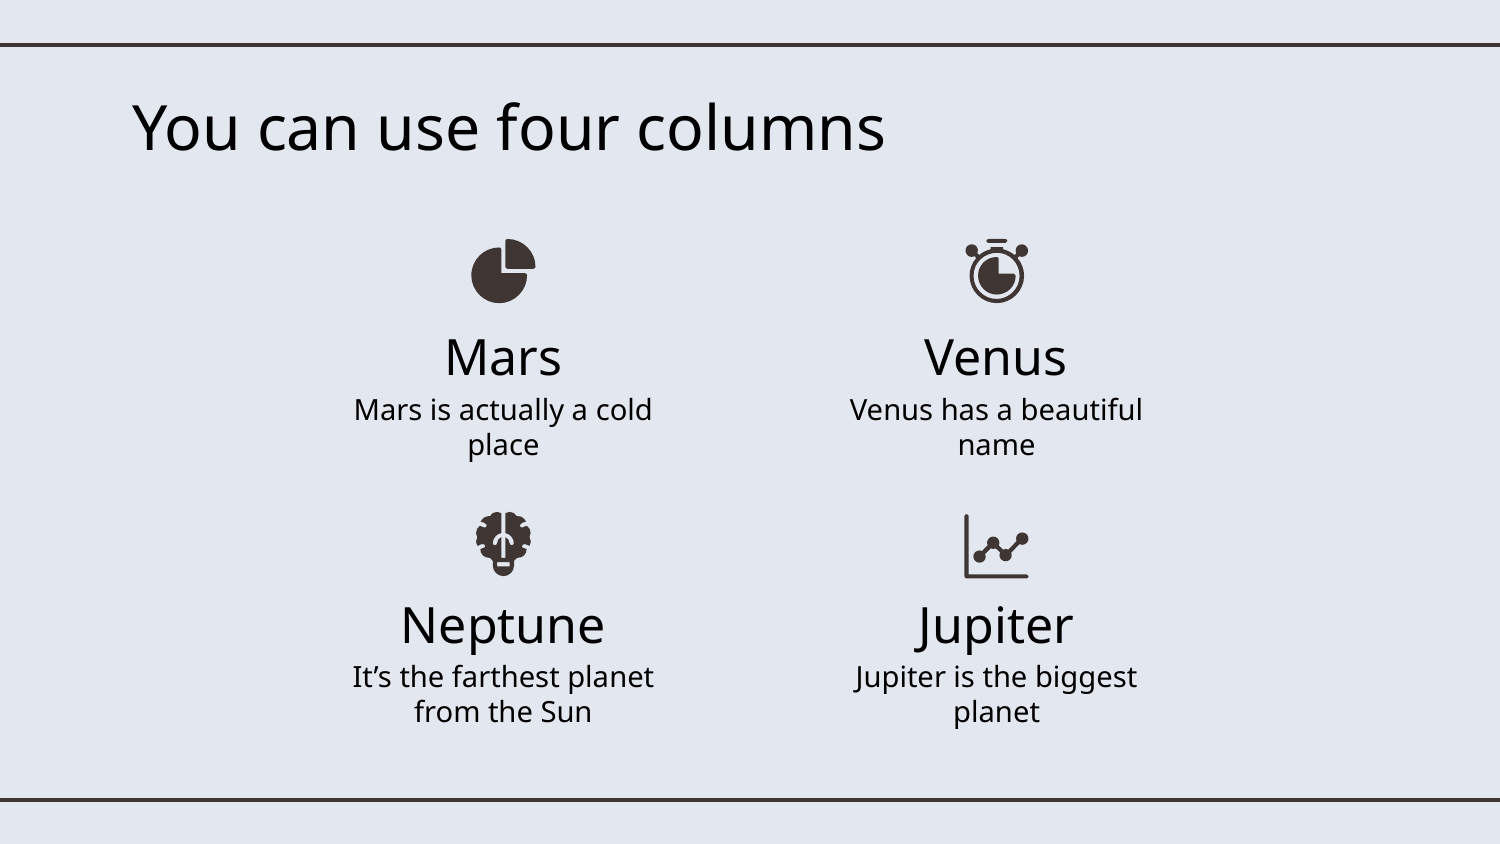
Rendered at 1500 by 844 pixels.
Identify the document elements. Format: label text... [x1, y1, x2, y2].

title You can use four columns [116, 72, 1180, 167]
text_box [964, 513, 1029, 579]
subtitle Mars is actually a cold place [336, 376, 671, 471]
subtitle Neptune [313, 578, 694, 660]
subtitle Jupiter is the biggest planet [829, 643, 1164, 738]
subtitle Venus [806, 310, 1187, 391]
text_box [476, 511, 531, 577]
subtitle Mars [313, 310, 694, 391]
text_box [964, 238, 1029, 304]
subtitle Jupiter [806, 578, 1187, 660]
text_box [471, 238, 536, 304]
subtitle It’s the farthest planet from the Sun [336, 643, 671, 738]
subtitle Venus has a beautiful name [829, 376, 1164, 471]
